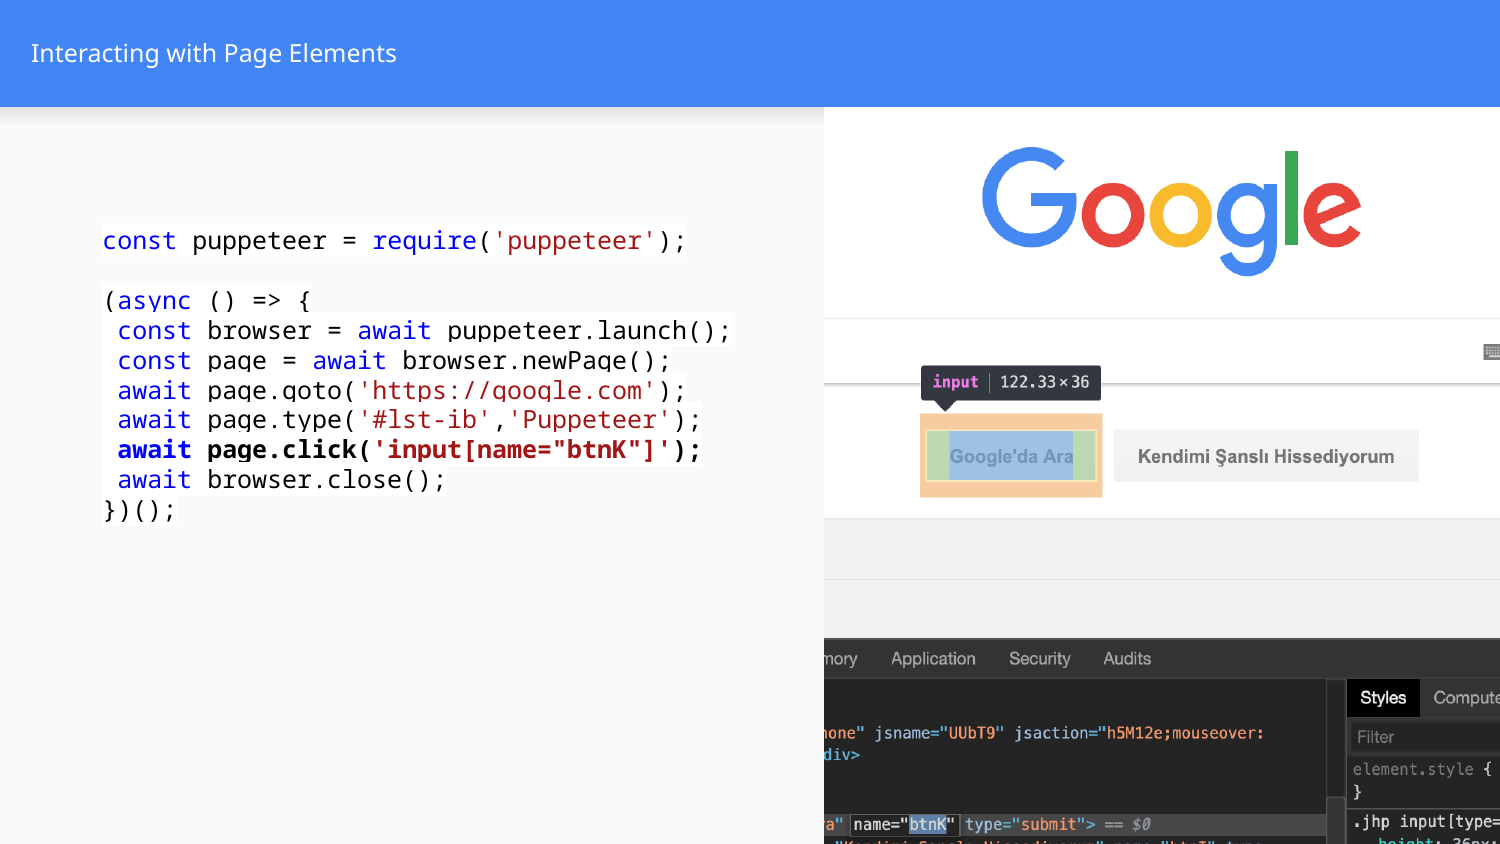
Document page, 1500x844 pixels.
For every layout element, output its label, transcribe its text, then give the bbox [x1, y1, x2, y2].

picture [824, 107, 1500, 844]
text_box const puppeteer = require('puppeteer'); (async () => { const browser = await puppeteer.launch(); const page = await browser.newPage(); await page.goto('https://google.com'); await page.type('#lst-ib','Puppeteer'); await page.click('input[name="btnK"]'); await browser.close(); })(); [87, 209, 819, 303]
title Interacting with Page Elements [16, 2, 1464, 102]
